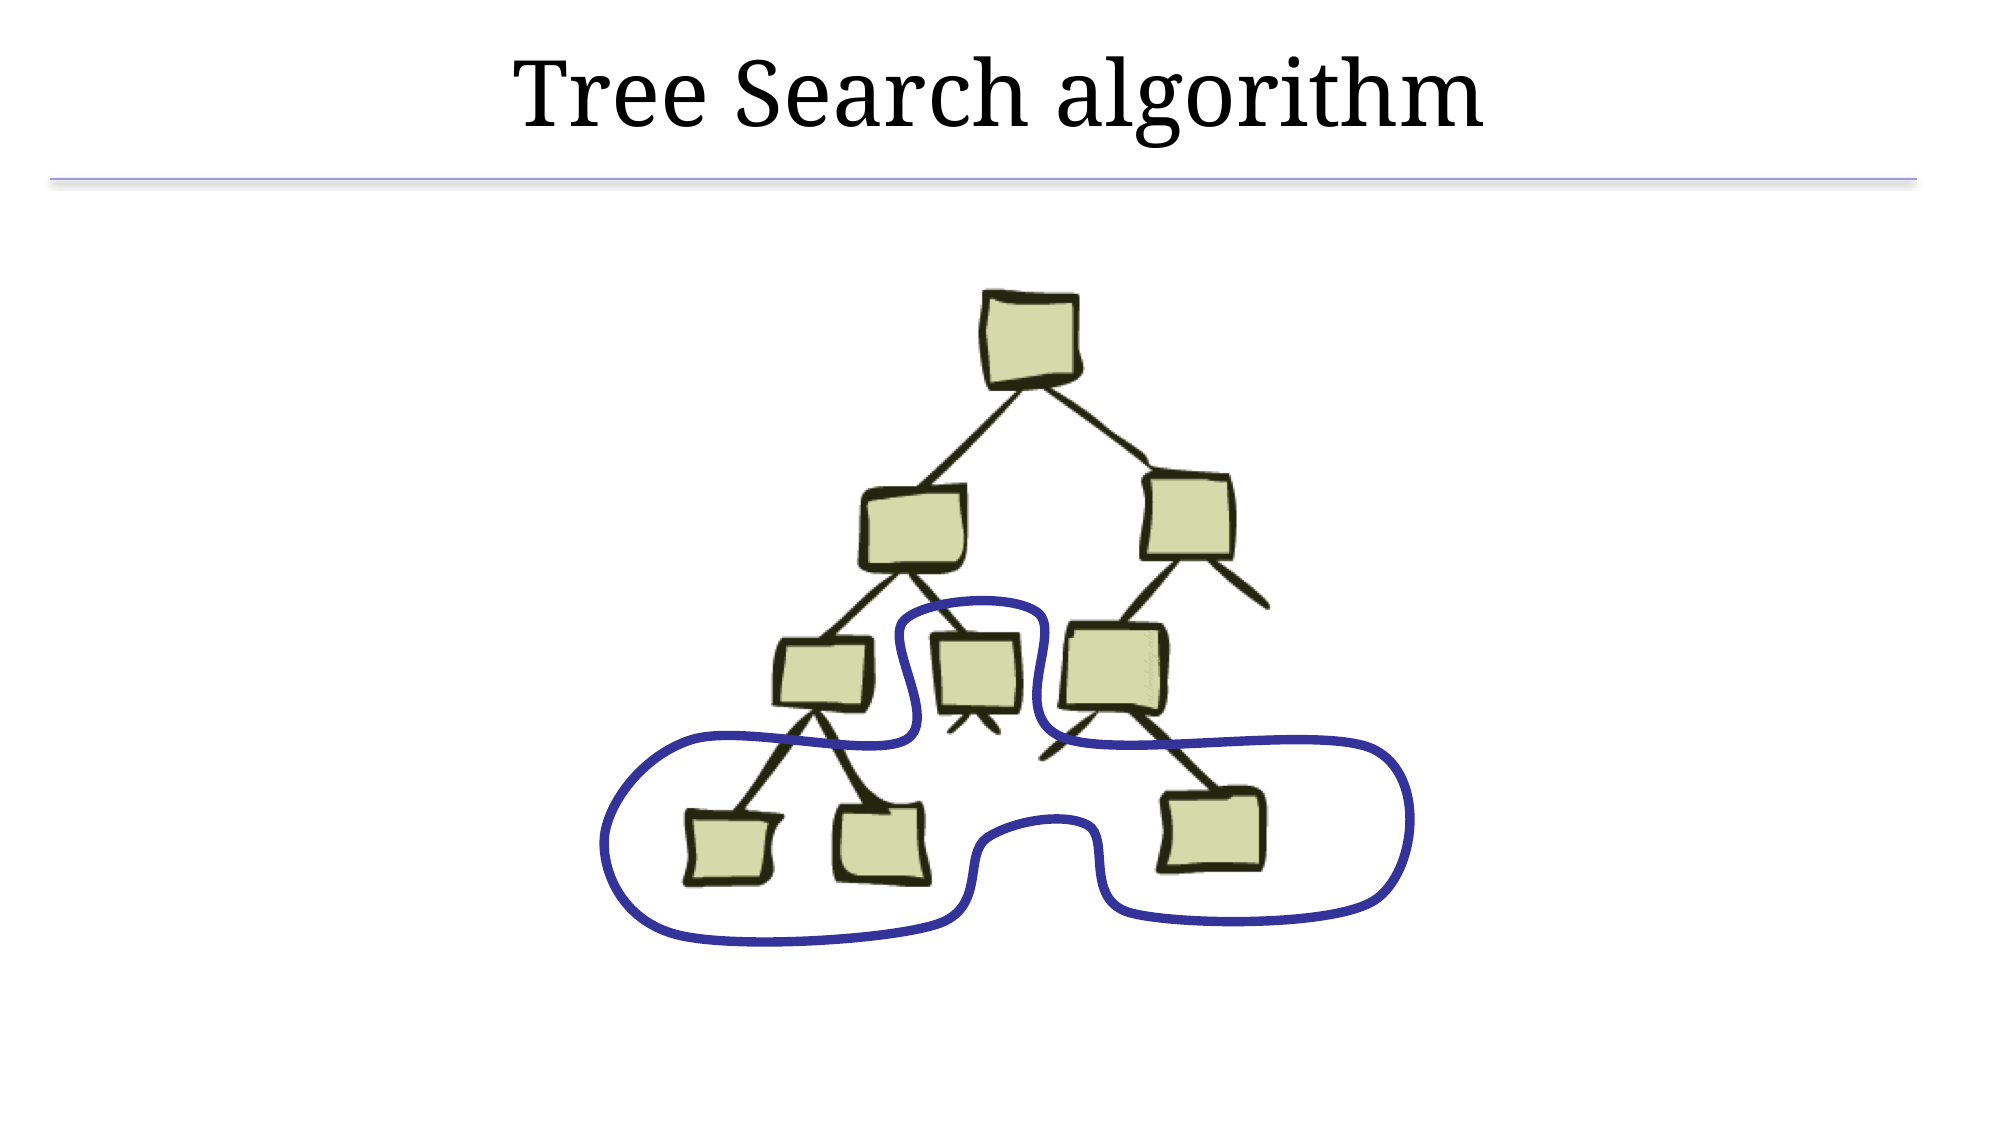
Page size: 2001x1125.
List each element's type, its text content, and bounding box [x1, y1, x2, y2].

text_box [602, 792, 620, 899]
title Tree Search algorithm [0, 0, 2000, 184]
picture [625, 237, 1285, 938]
text_box [1290, 737, 1413, 922]
